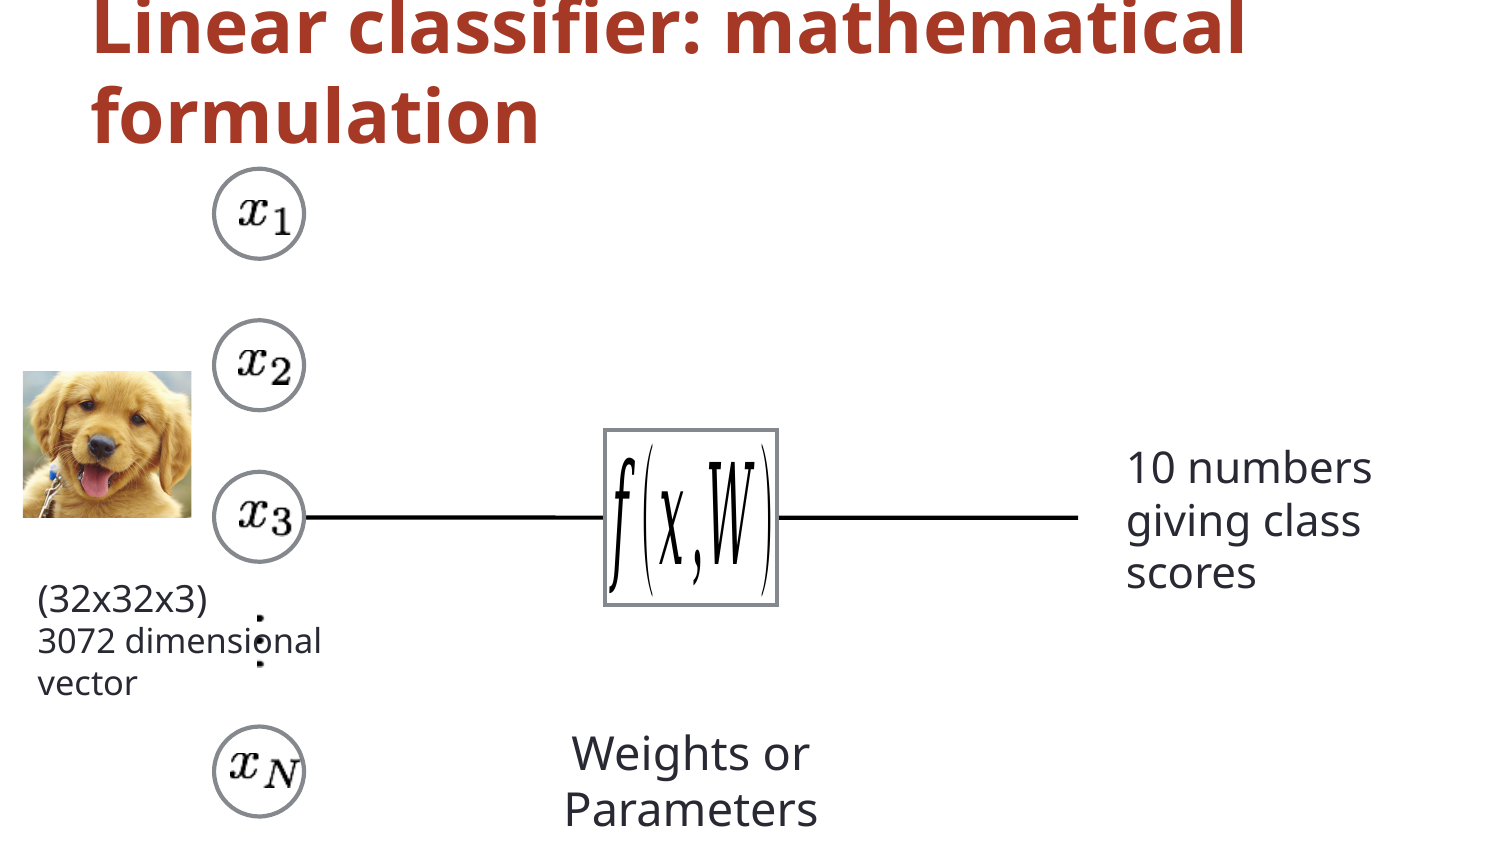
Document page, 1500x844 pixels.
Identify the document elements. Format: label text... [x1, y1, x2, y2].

text_box [214, 726, 301, 817]
picture [257, 614, 266, 668]
picture [239, 500, 293, 537]
picture [239, 200, 292, 235]
picture [230, 753, 302, 789]
text_box [214, 168, 305, 259]
text_box [214, 320, 305, 411]
picture [22, 371, 192, 518]
picture [238, 350, 292, 386]
text_box [214, 471, 305, 562]
text_box (32x32x3) 3072 dimensional vector [22, 567, 375, 710]
title Linear classifier: mathematical formulation [75, 24, 1425, 113]
text_box 10 numbers giving class scores [1111, 432, 1411, 605]
